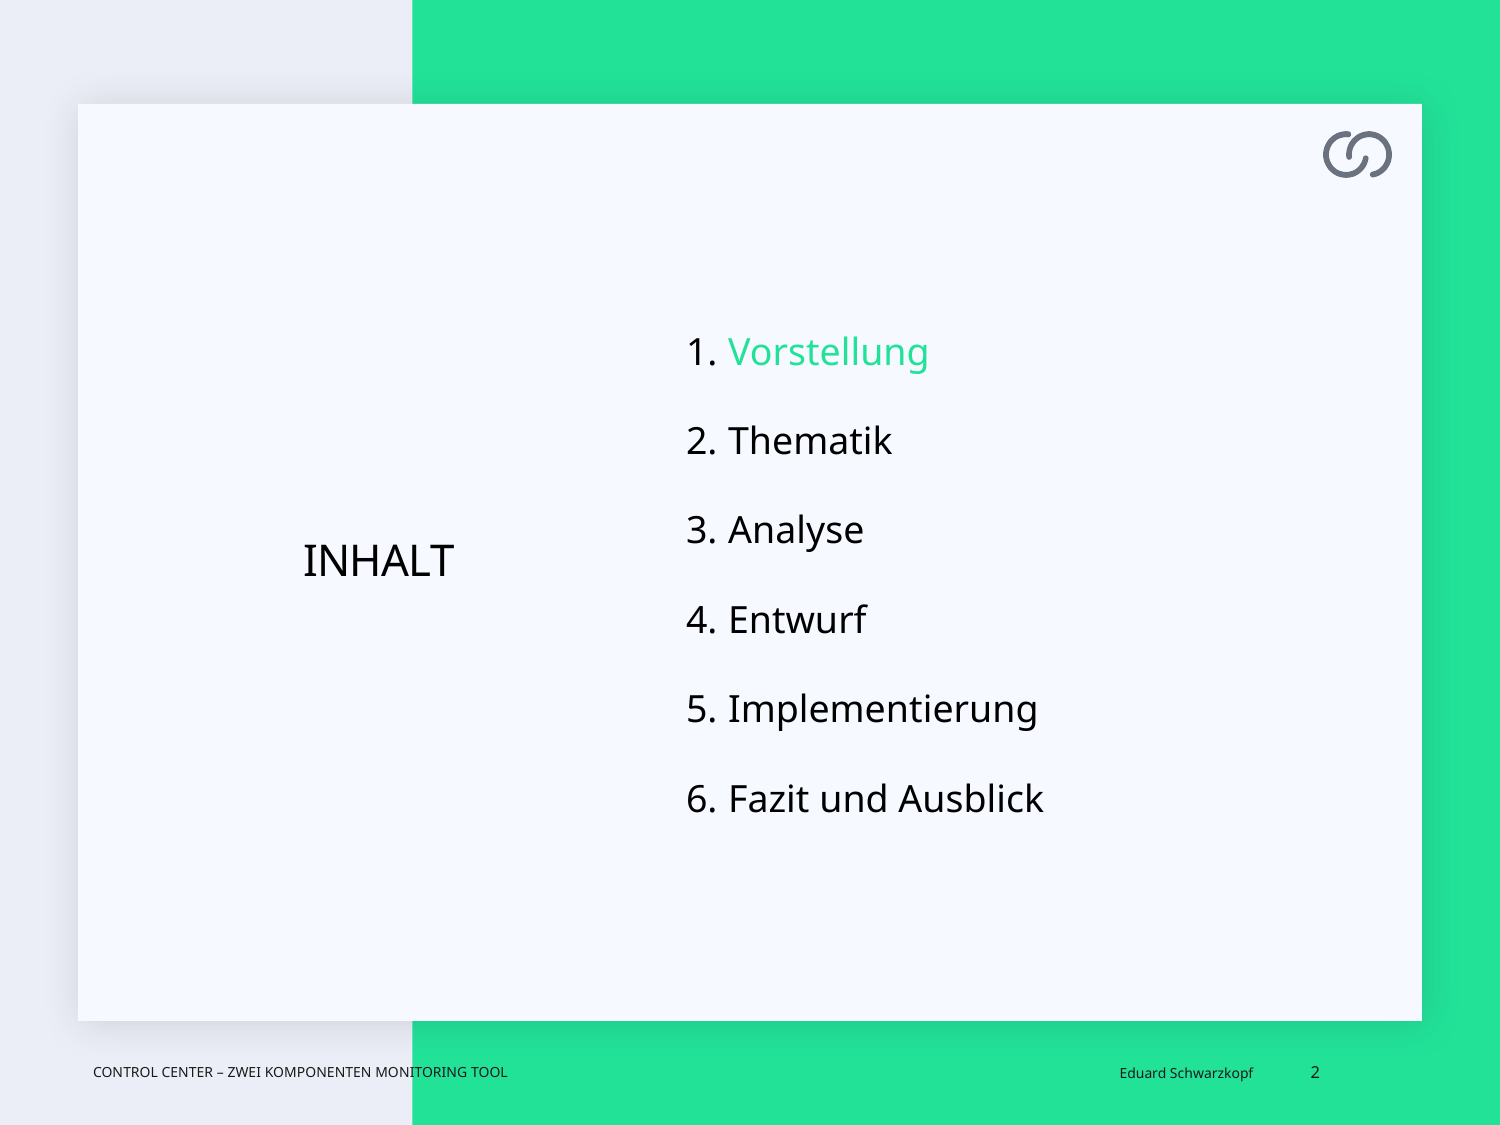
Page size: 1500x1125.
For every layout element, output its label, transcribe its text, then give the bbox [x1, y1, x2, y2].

list Vorstellung Thematik Analyse Entwurf Implementierung Fazit und Ausblick [685, 103, 1422, 1021]
footer Control Center – zwei komponenten Monitoring Tool [78, 1043, 917, 1103]
title Inhalt [78, 514, 680, 611]
